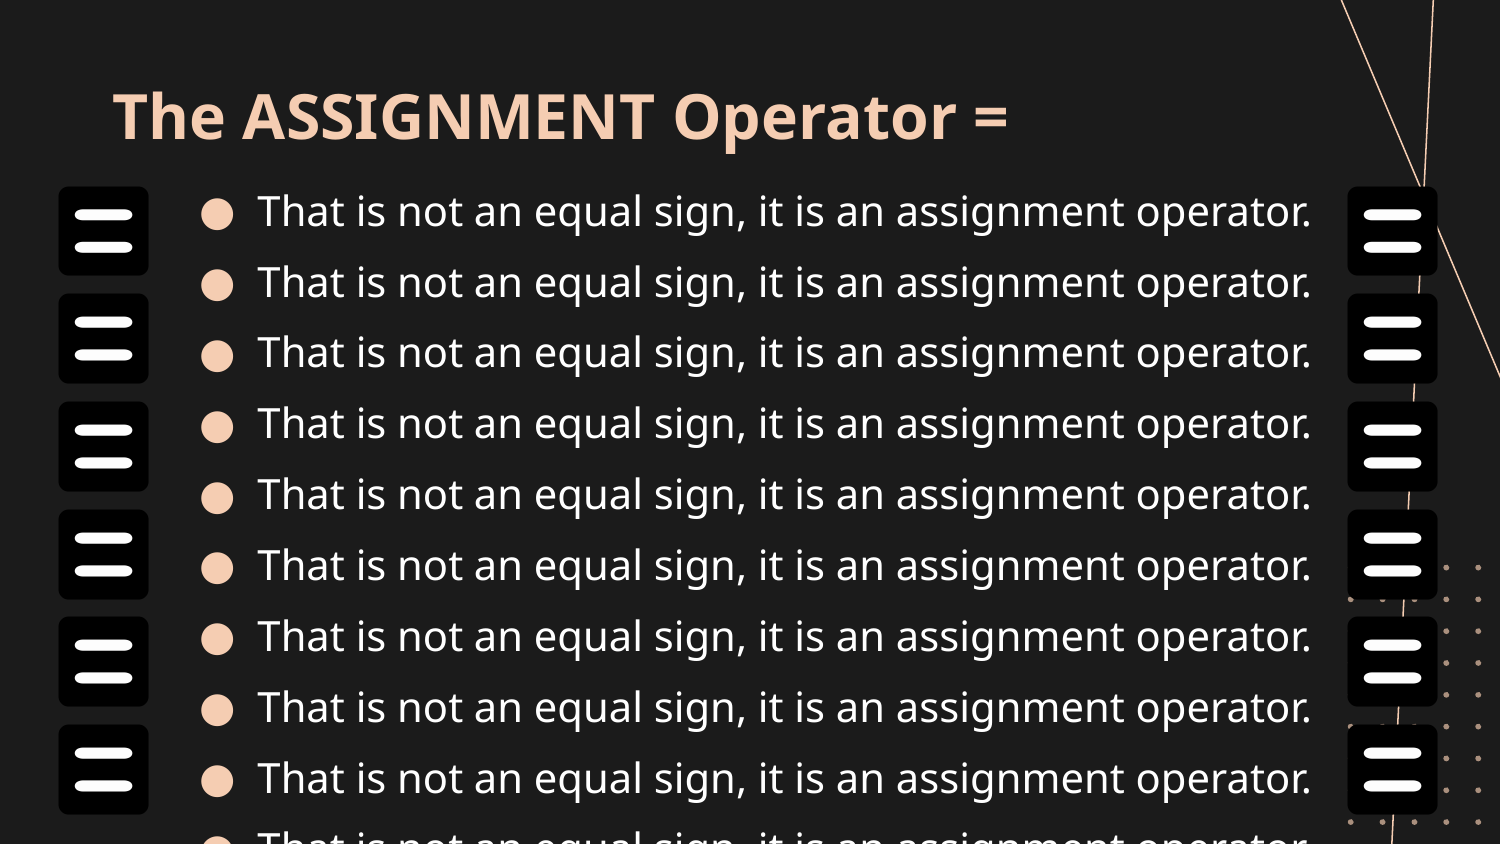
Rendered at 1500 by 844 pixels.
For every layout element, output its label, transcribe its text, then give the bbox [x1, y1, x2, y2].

picture [1344, 722, 1440, 817]
picture [1344, 291, 1440, 386]
picture [56, 722, 151, 817]
list That is not an equal sign, it is an assignment operator. That is not an equal sign, it is an assignment operator. That is not an equal sign, it is an assignment operator. That is not an equal sign, it is an assignment operator. That is not an equal sign, it is an assignment operator. That is not an equal sign, it is an assignment operator. That is not an equal sign, it is an assignment operator. That is not an equal sign, it is an assignment operator. That is not an equal sign, it is an assignment operator. That is not an equal sign, it is an assignment operator. [167, 169, 1382, 662]
picture [56, 614, 151, 709]
picture [56, 291, 151, 386]
picture [1344, 183, 1440, 279]
title The ASSIGNMENT Operator = [97, 61, 1367, 156]
picture [1344, 614, 1440, 709]
picture [56, 183, 151, 279]
picture [56, 399, 151, 494]
picture [56, 506, 151, 602]
picture [1344, 399, 1440, 494]
picture [1344, 506, 1440, 602]
